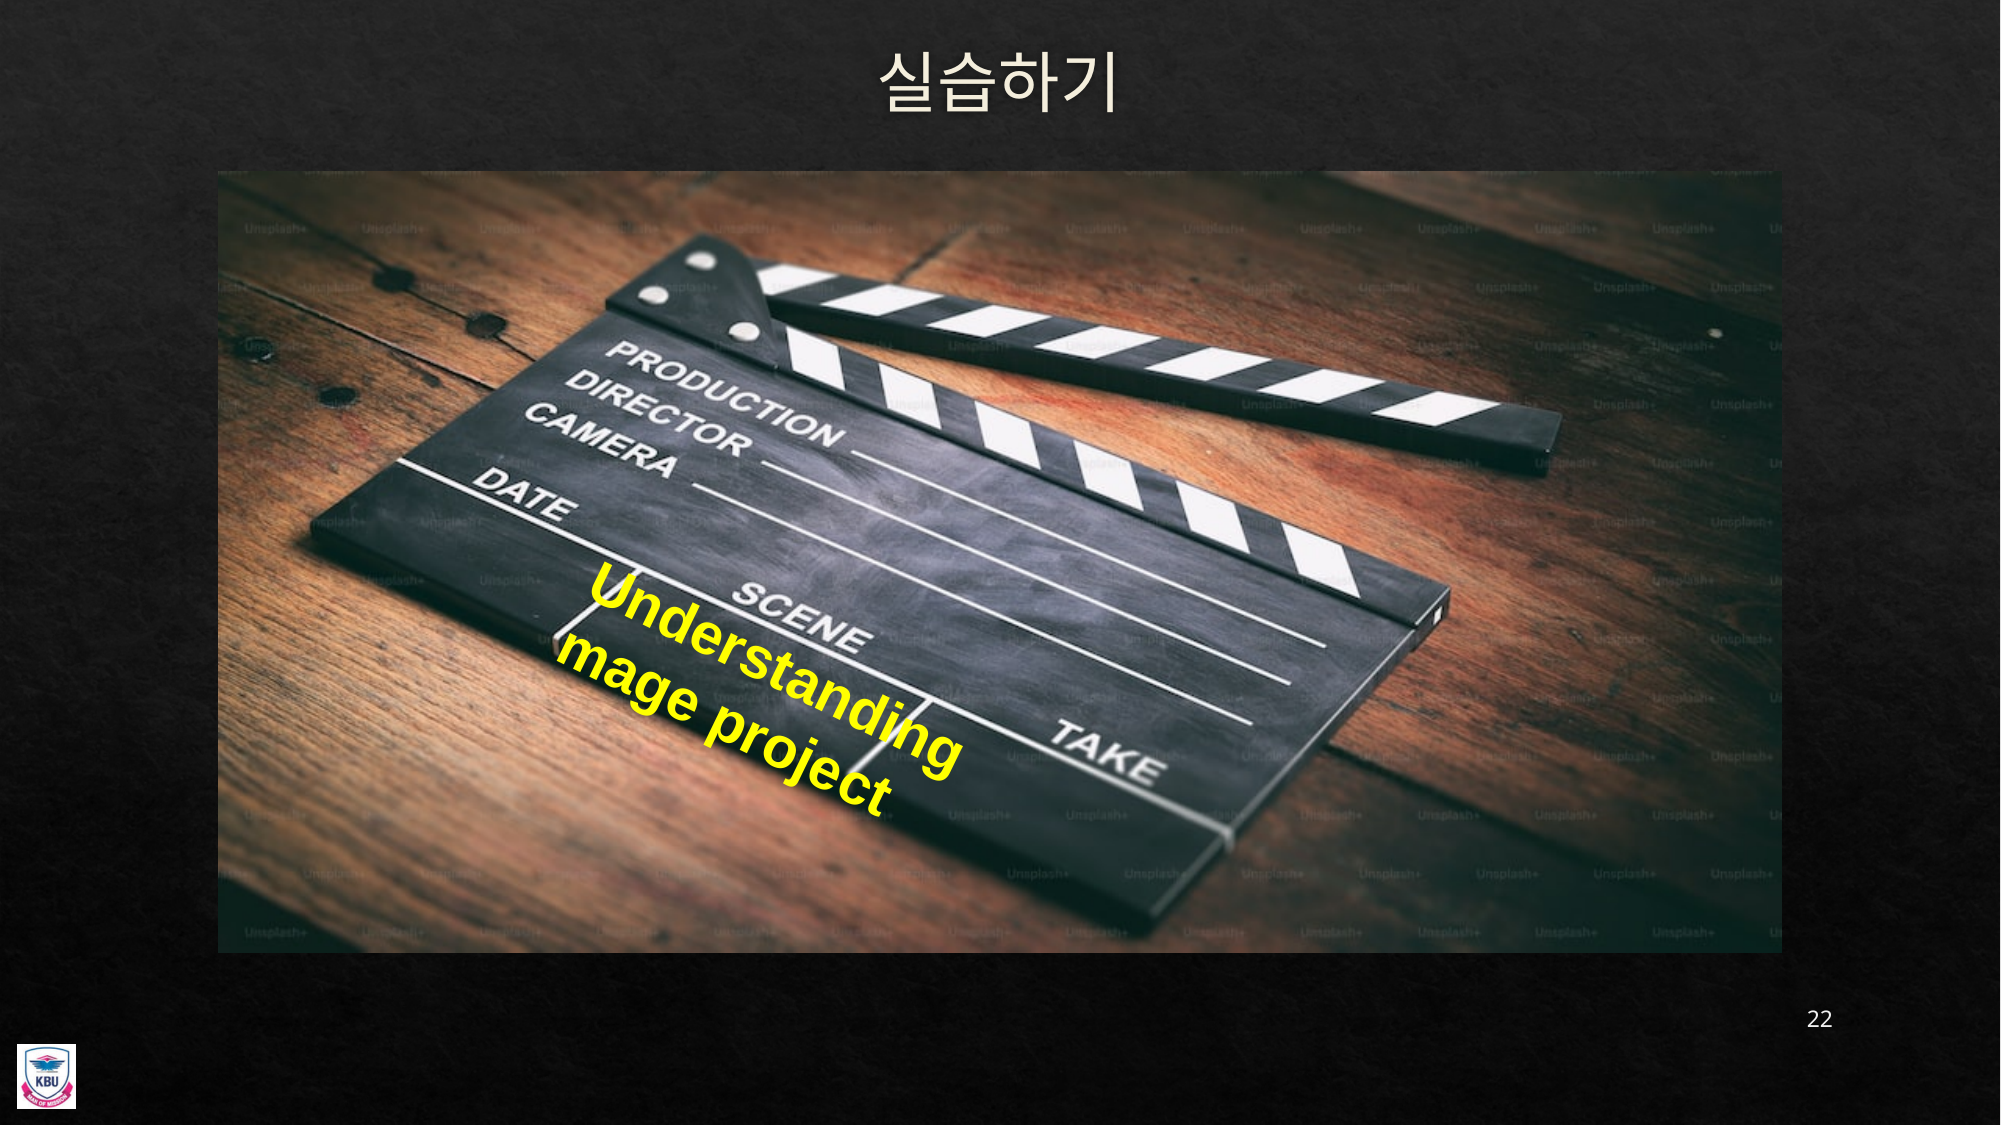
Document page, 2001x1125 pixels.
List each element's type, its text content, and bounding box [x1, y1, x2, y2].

slide_number 22 [1724, 990, 1849, 1051]
picture [17, 1044, 76, 1109]
picture [218, 171, 1782, 954]
title 실습하기 [149, 22, 1849, 149]
